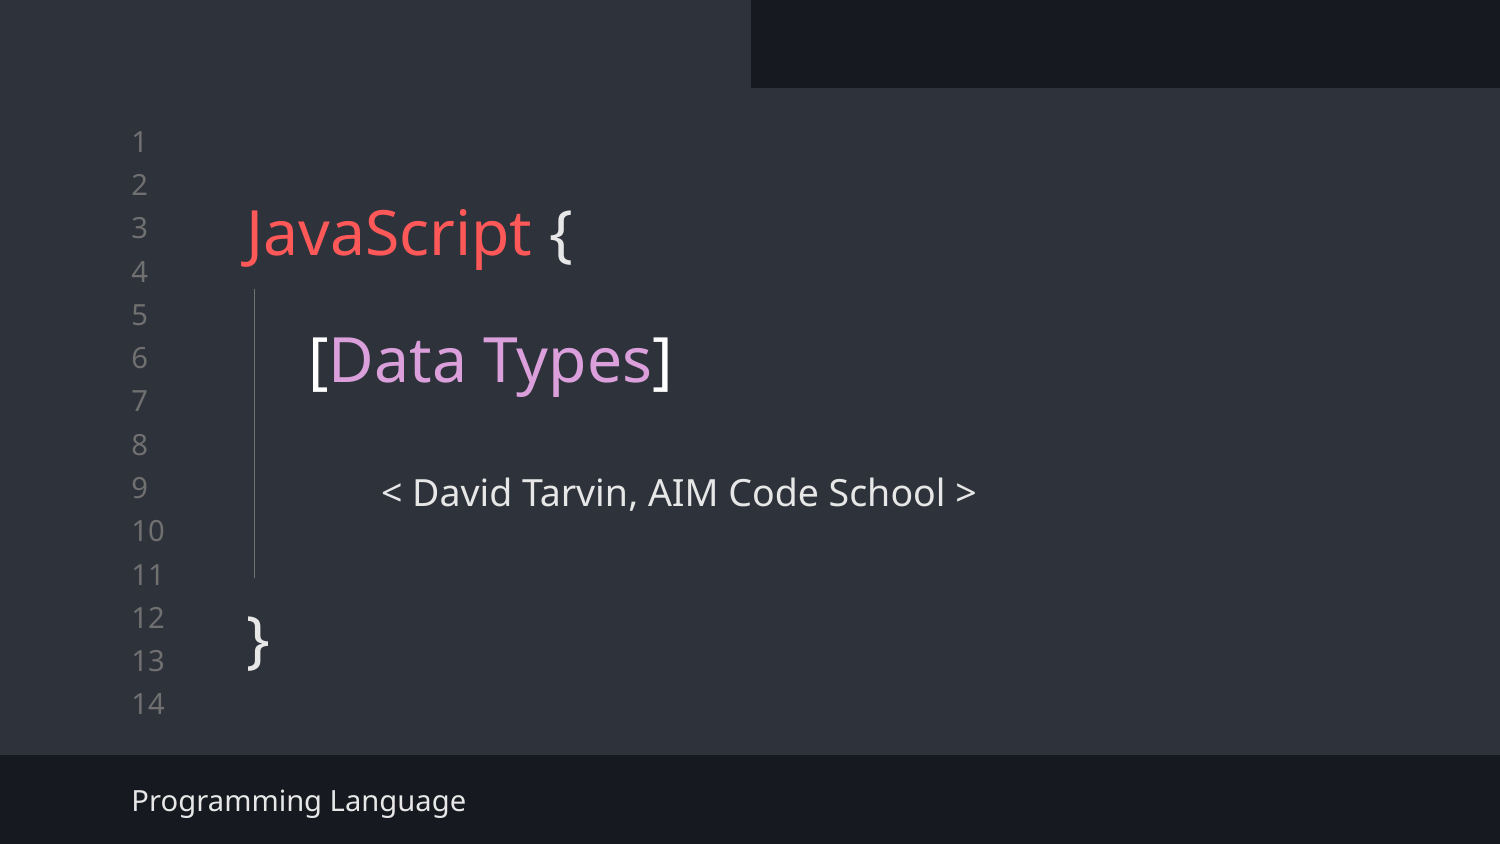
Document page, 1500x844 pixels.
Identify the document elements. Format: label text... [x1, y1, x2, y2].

subtitle < David Tarvin, AIM Code School > [365, 453, 1384, 530]
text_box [231, 288, 316, 690]
title JavaScript { [231, 187, 1182, 273]
subtitle Programming Language [116, 770, 915, 829]
subtitle [Data Types] [318, 289, 1243, 427]
